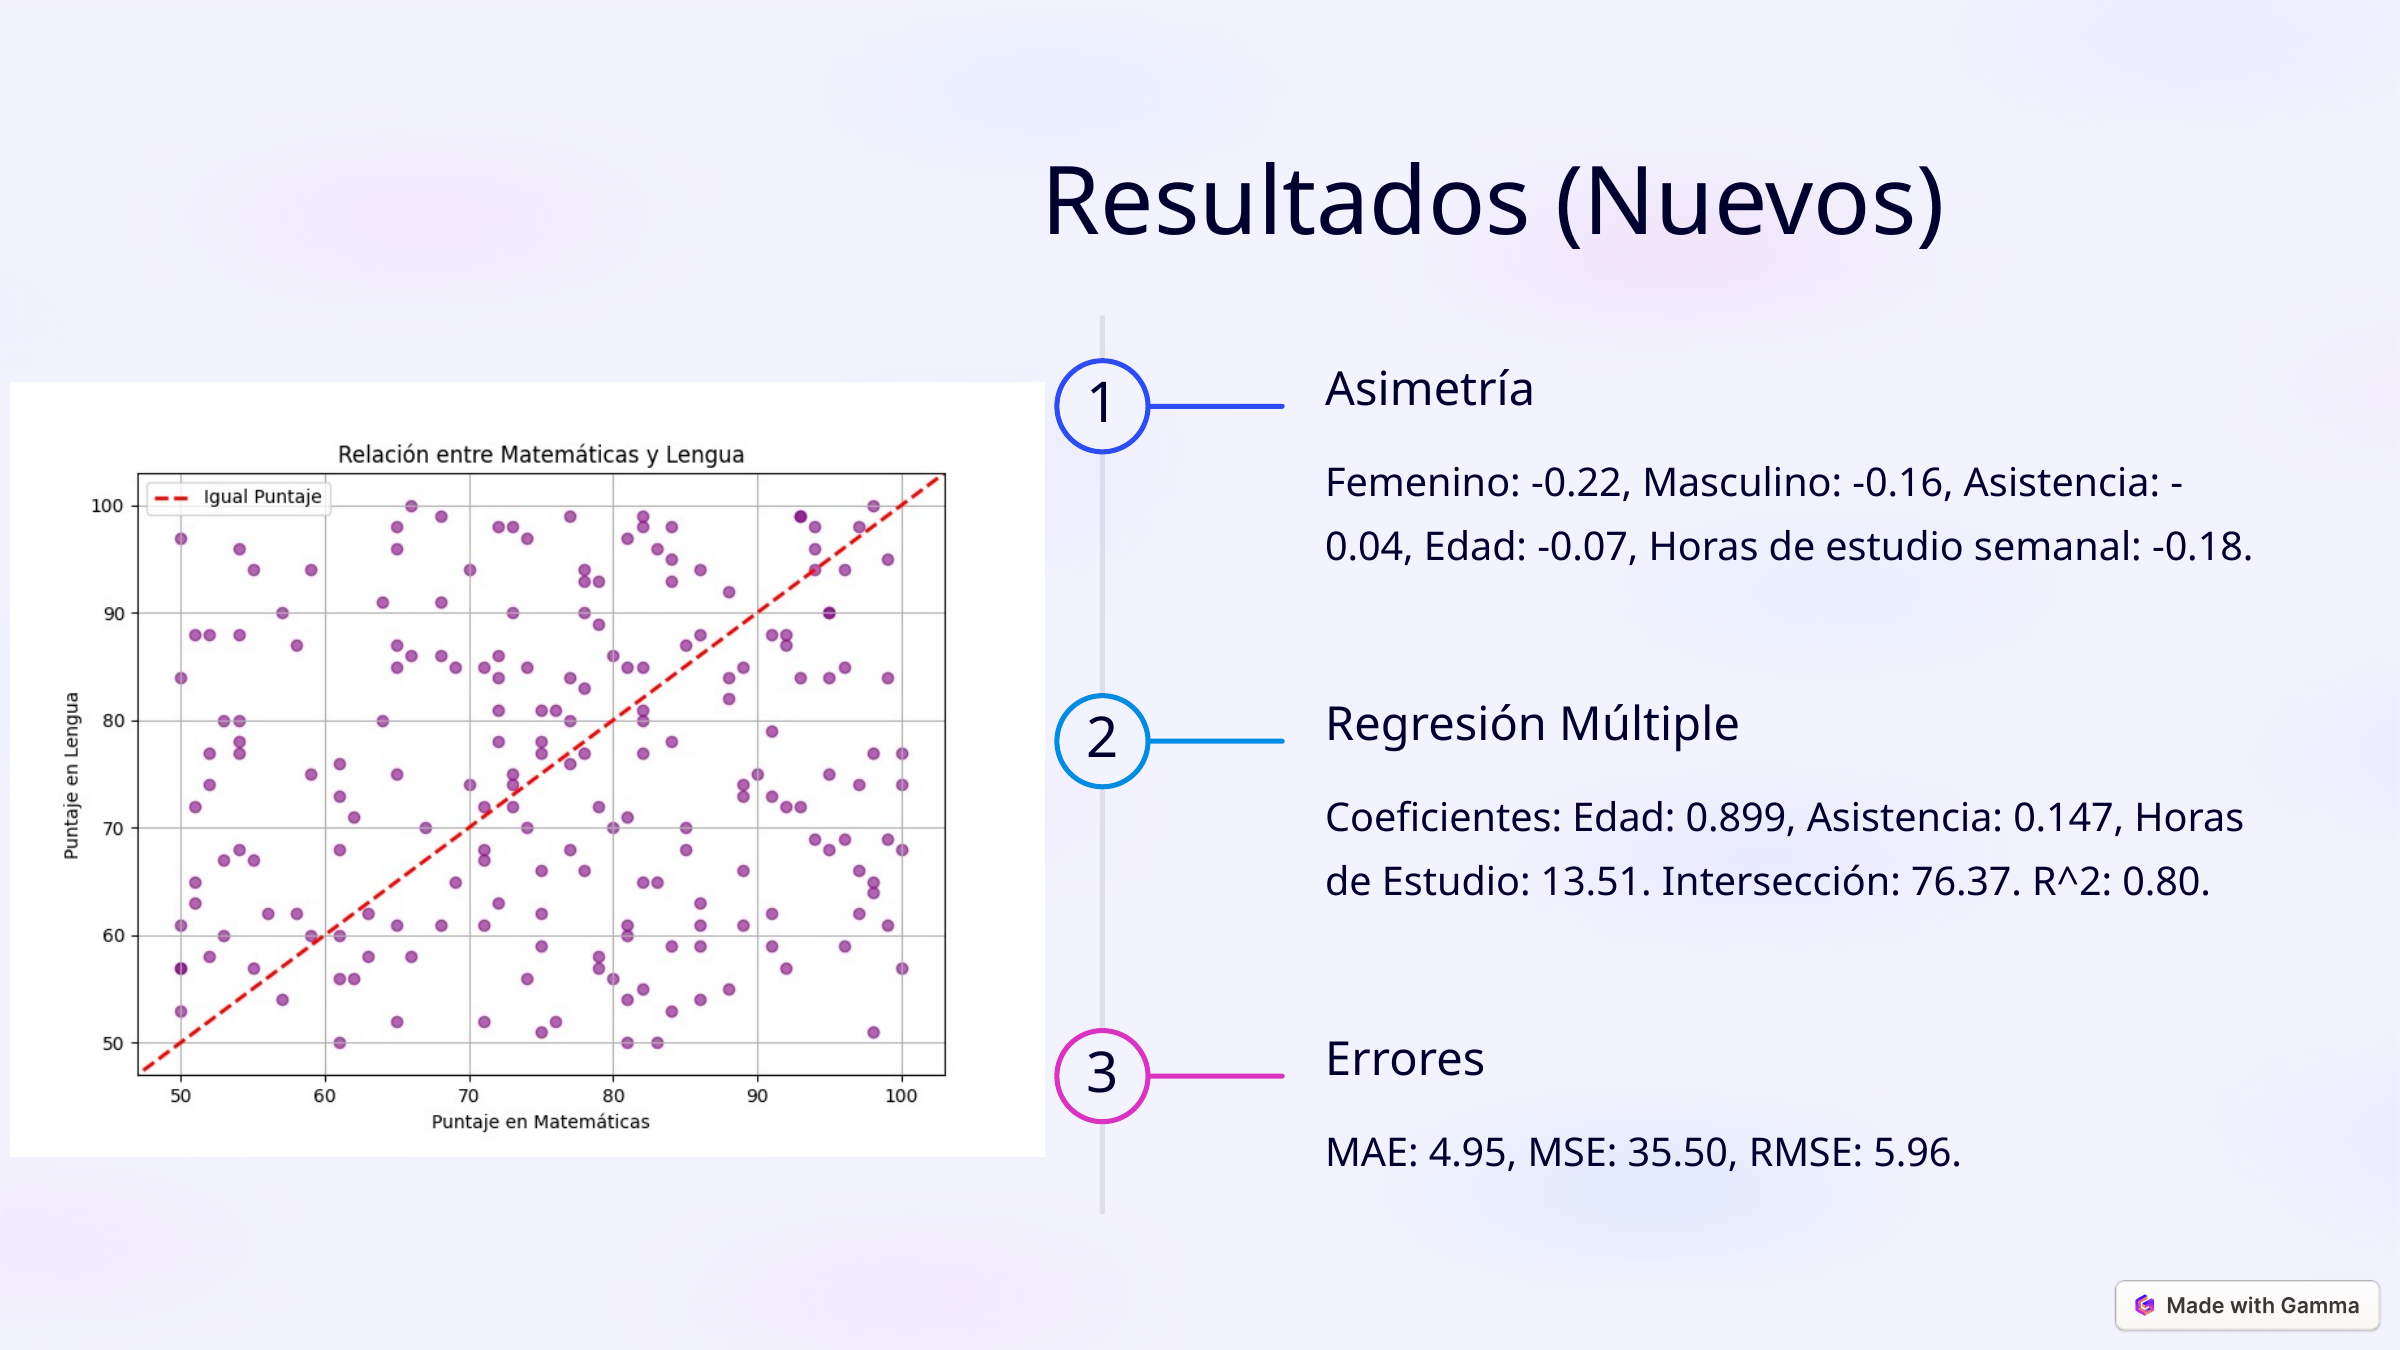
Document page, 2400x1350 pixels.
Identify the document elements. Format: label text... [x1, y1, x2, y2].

text_box [1148, 403, 1285, 409]
text_box [1099, 1122, 1105, 1215]
text_box 2 [1085, 712, 1120, 770]
text_box [1148, 738, 1285, 744]
text_box 3 [1085, 1047, 1120, 1105]
text_box [1056, 360, 1149, 452]
text_box [1056, 695, 1149, 787]
picture [10, 382, 1045, 1157]
text_box [1099, 452, 1105, 695]
text_box Regresión Múltiple [1325, 690, 1802, 751]
picture [2106, 1271, 2389, 1339]
text_box Errores [1325, 1025, 1802, 1086]
text_box 1 [1085, 377, 1120, 435]
text_box [1099, 787, 1105, 1030]
text_box [1148, 1073, 1285, 1079]
text_box MAE: 4.95, MSE: 35.50, RMSE: 5.96. [1325, 1109, 2259, 1175]
text_box [1099, 315, 1105, 360]
text_box Coeficientes: Edad: 0.899, Asistencia: 0.147, Horas de Estudio: 13.51. Intersección: 76.37. R^2: 0.80. [1325, 774, 2259, 905]
text_box Asimetría [1325, 355, 1802, 416]
text_box Femenino: -0.22, Masculino: -0.16, Asistencia: -0.04, Edad: -0.07, Horas de estudio semanal: -0.18. [1325, 439, 2259, 570]
text_box Resultados (Nuevos) [1041, 135, 1995, 255]
text_box [1056, 1030, 1149, 1122]
